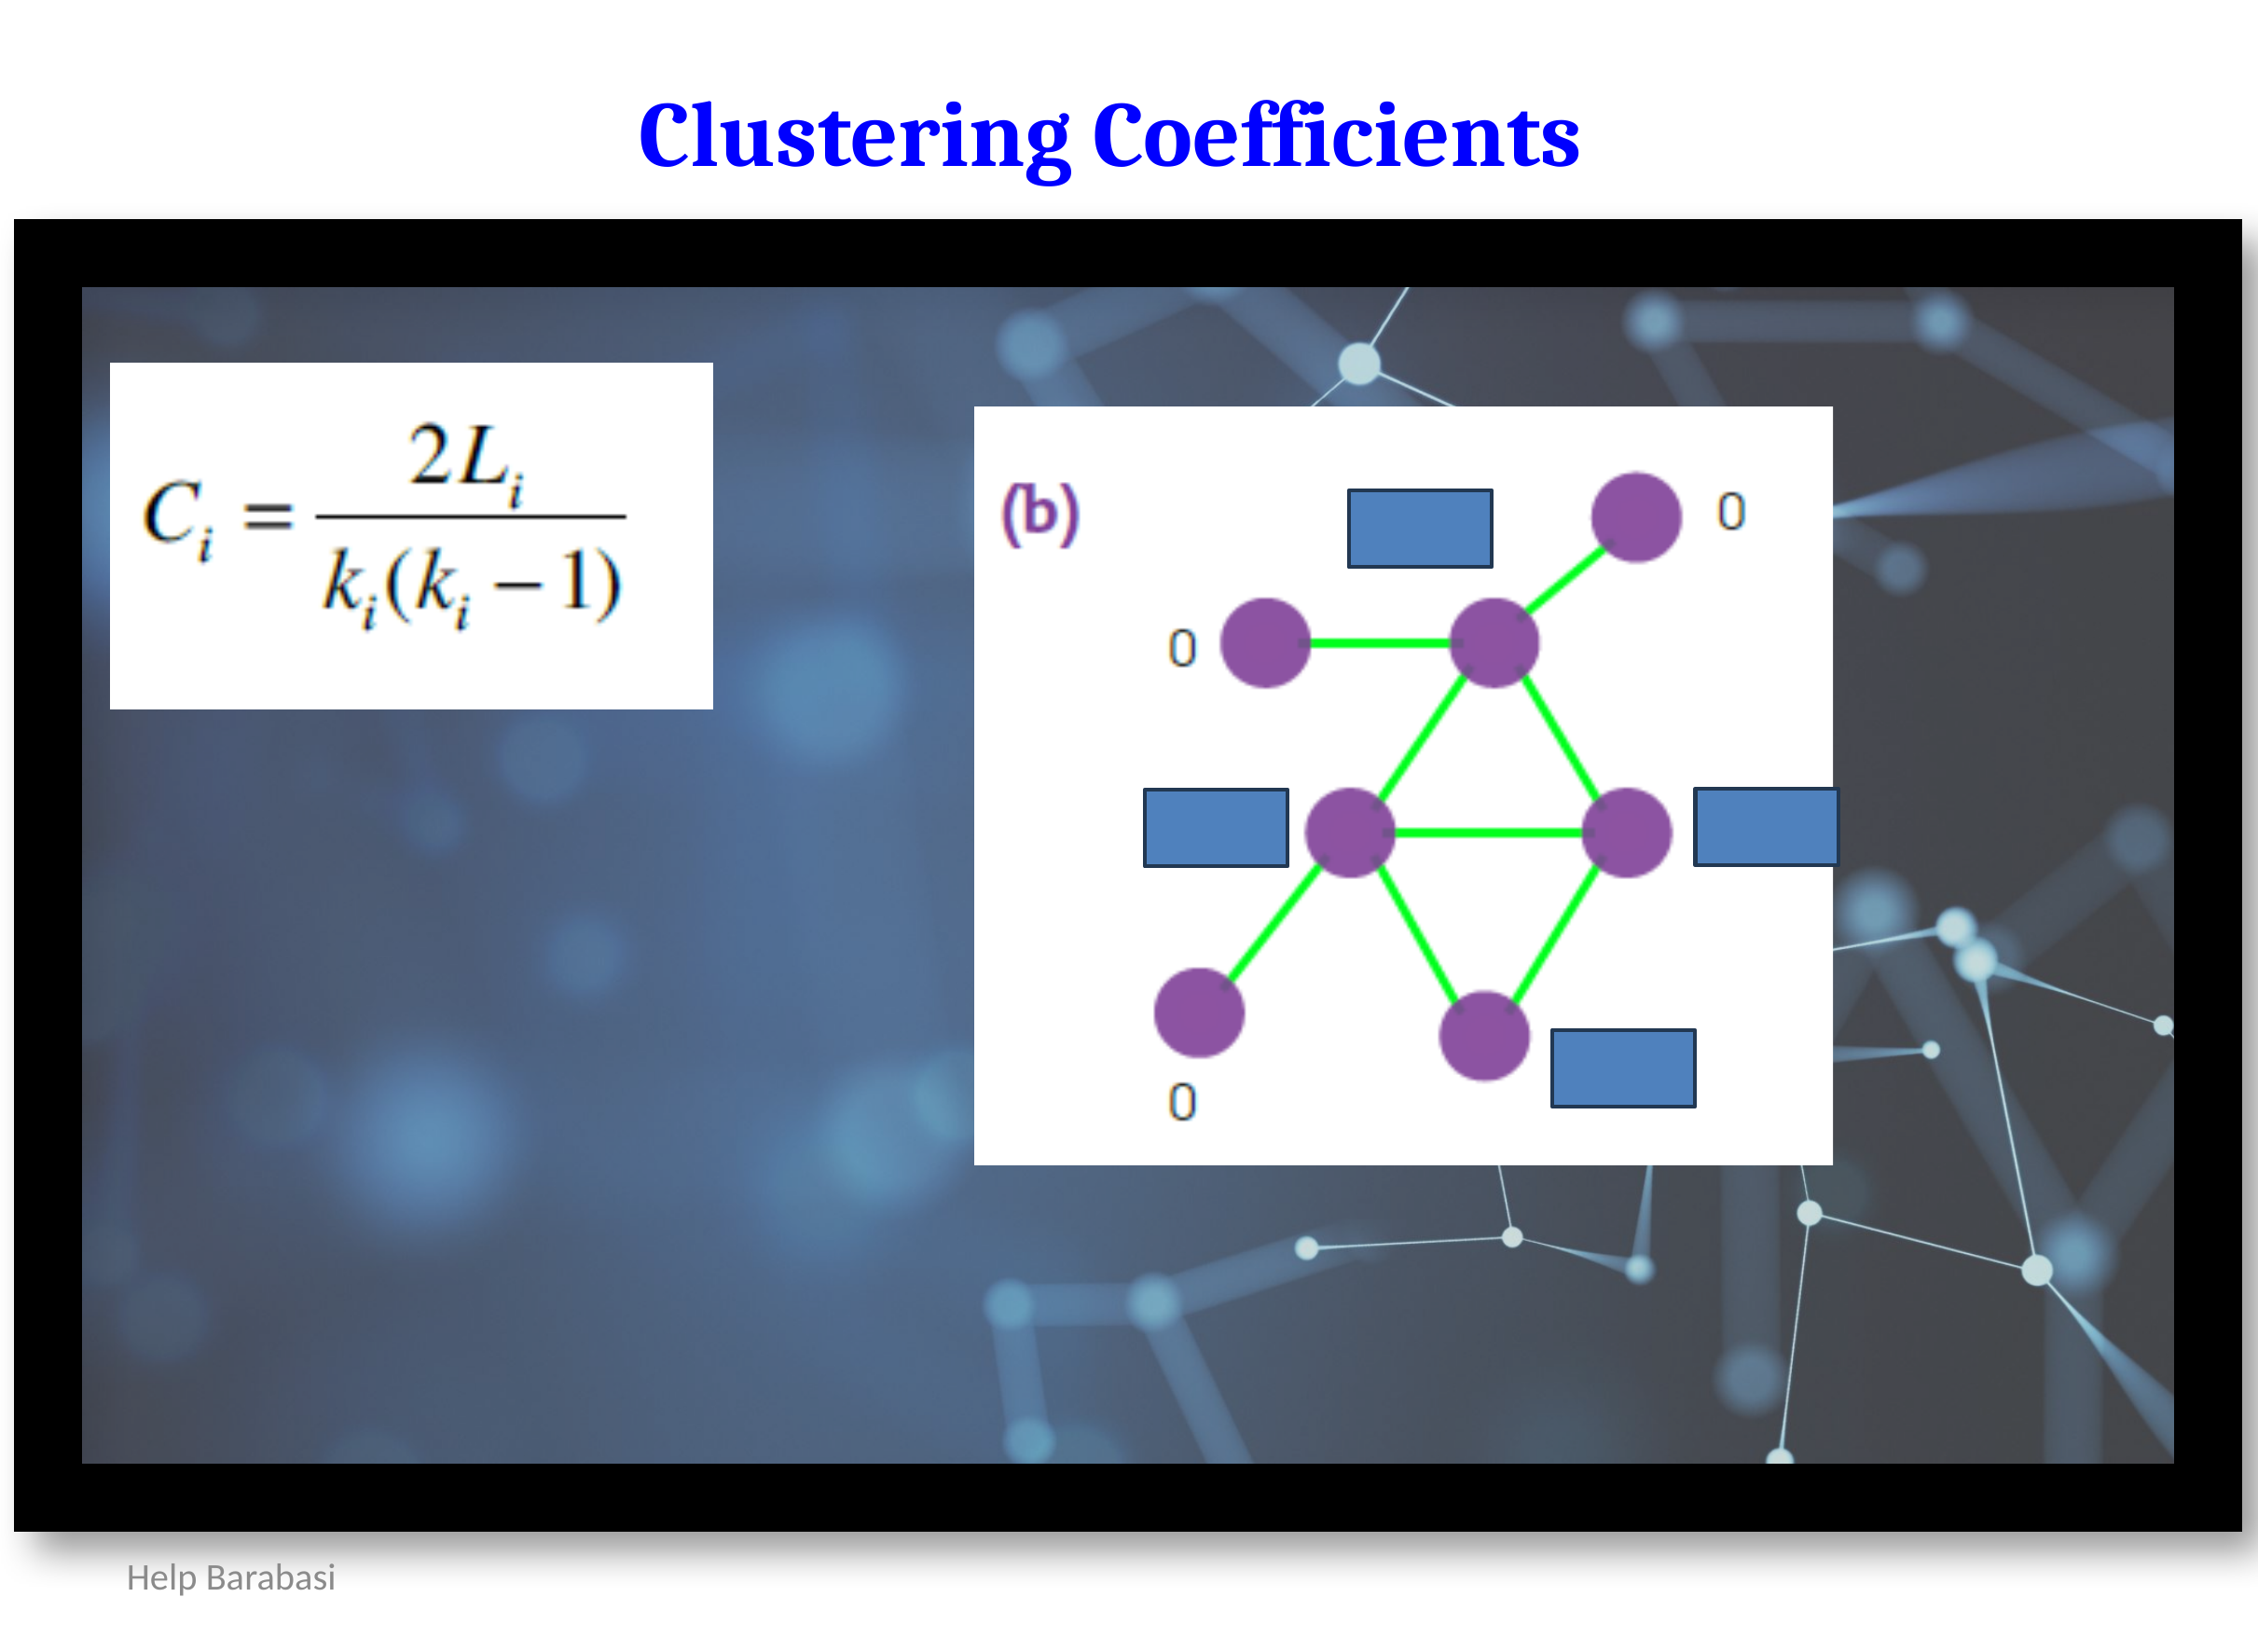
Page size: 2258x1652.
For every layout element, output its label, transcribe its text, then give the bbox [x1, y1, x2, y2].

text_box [973, 406, 1838, 1165]
text_box Clustering Coefficients [114, 65, 2109, 192]
picture [82, 286, 2175, 1465]
slide_number Help Barabasi [113, 1531, 640, 1618]
